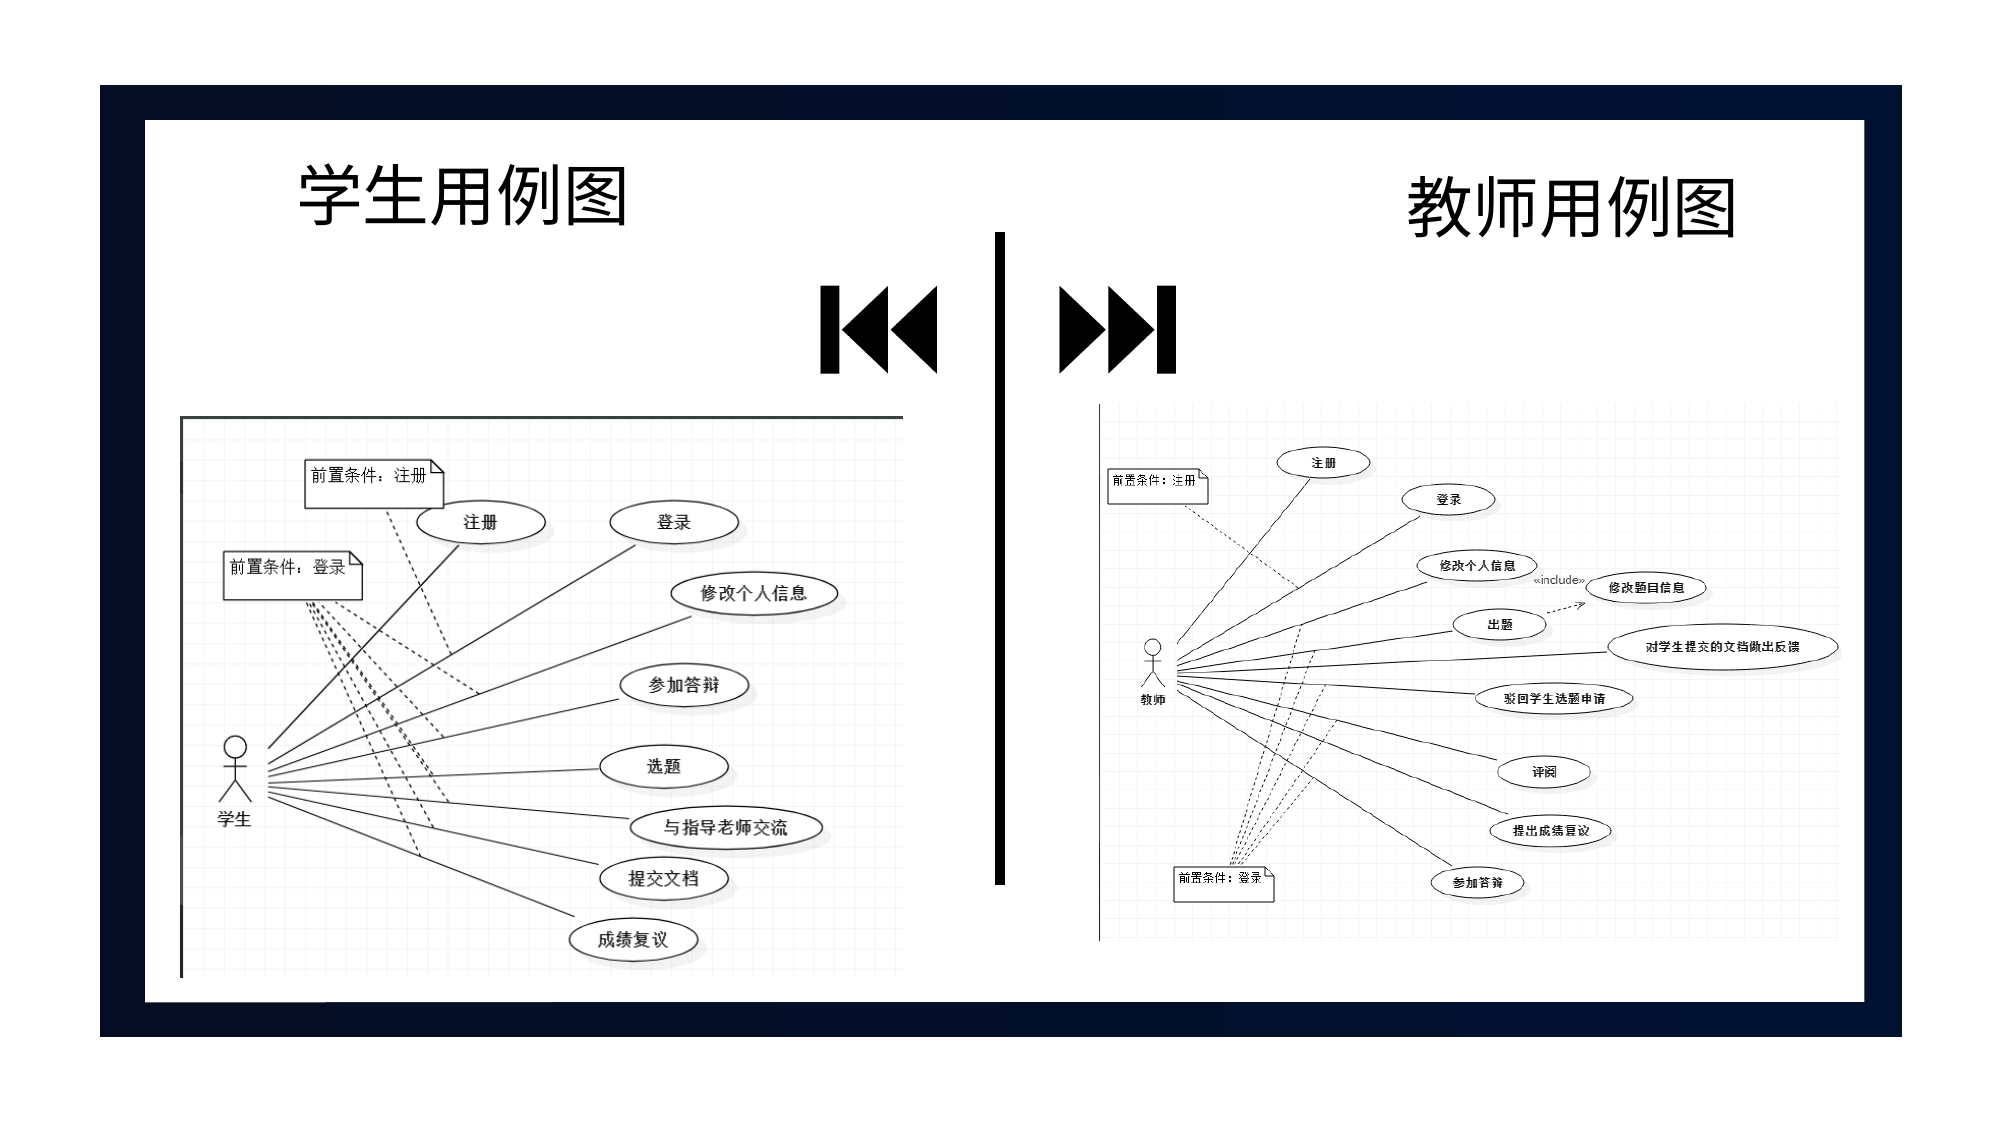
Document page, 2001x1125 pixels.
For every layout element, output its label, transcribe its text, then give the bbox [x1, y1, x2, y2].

text_box [995, 232, 1005, 885]
text_box 学生用例图 [281, 146, 734, 241]
picture [180, 416, 903, 978]
picture [1042, 254, 1842, 941]
text_box [99, 84, 1903, 1039]
text_box 教师用例图 [1302, 158, 1755, 254]
picture [803, 254, 954, 405]
